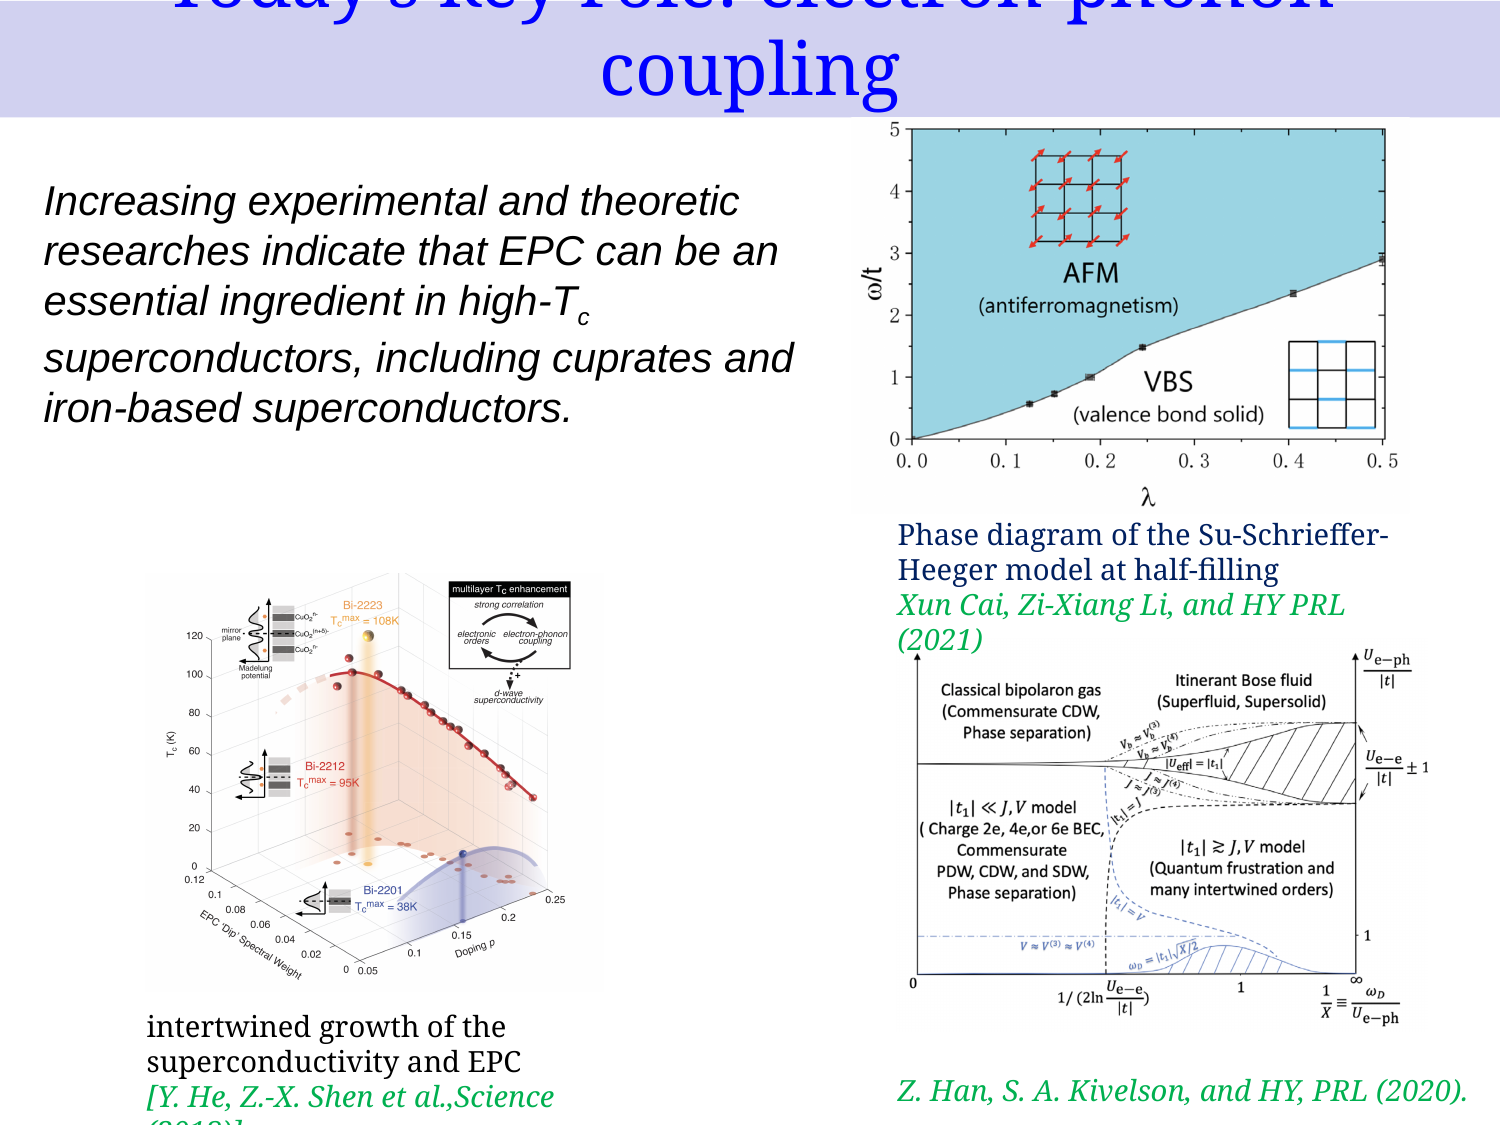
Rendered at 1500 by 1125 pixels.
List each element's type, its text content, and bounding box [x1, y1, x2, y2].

picture [896, 638, 1429, 1032]
picture [851, 117, 1410, 514]
text_box intertwined growth of the superconductivity and EPC [Y. He, Z.-X. Shen et al.,Science (2018)] [131, 1001, 664, 1125]
list Increasing experimental and theoretic researches indicate that EPC can be an essential ingredient in high-Tc superconductors, including cuprates and iron-based superconductors. [28, 165, 823, 457]
text_box Z. Han, S. A. Kivelson, and HY, PRL (2020). [882, 1064, 1489, 1115]
text_box Phase diagram of the Su-Schrieffer-Heeger model at half-filling Xun Cai, Zi-Xiang Li, and HY PRL (2021) [882, 508, 1442, 664]
picture [145, 572, 604, 992]
title Today’s key role: electron-phonon coupling [0, 0, 1500, 118]
